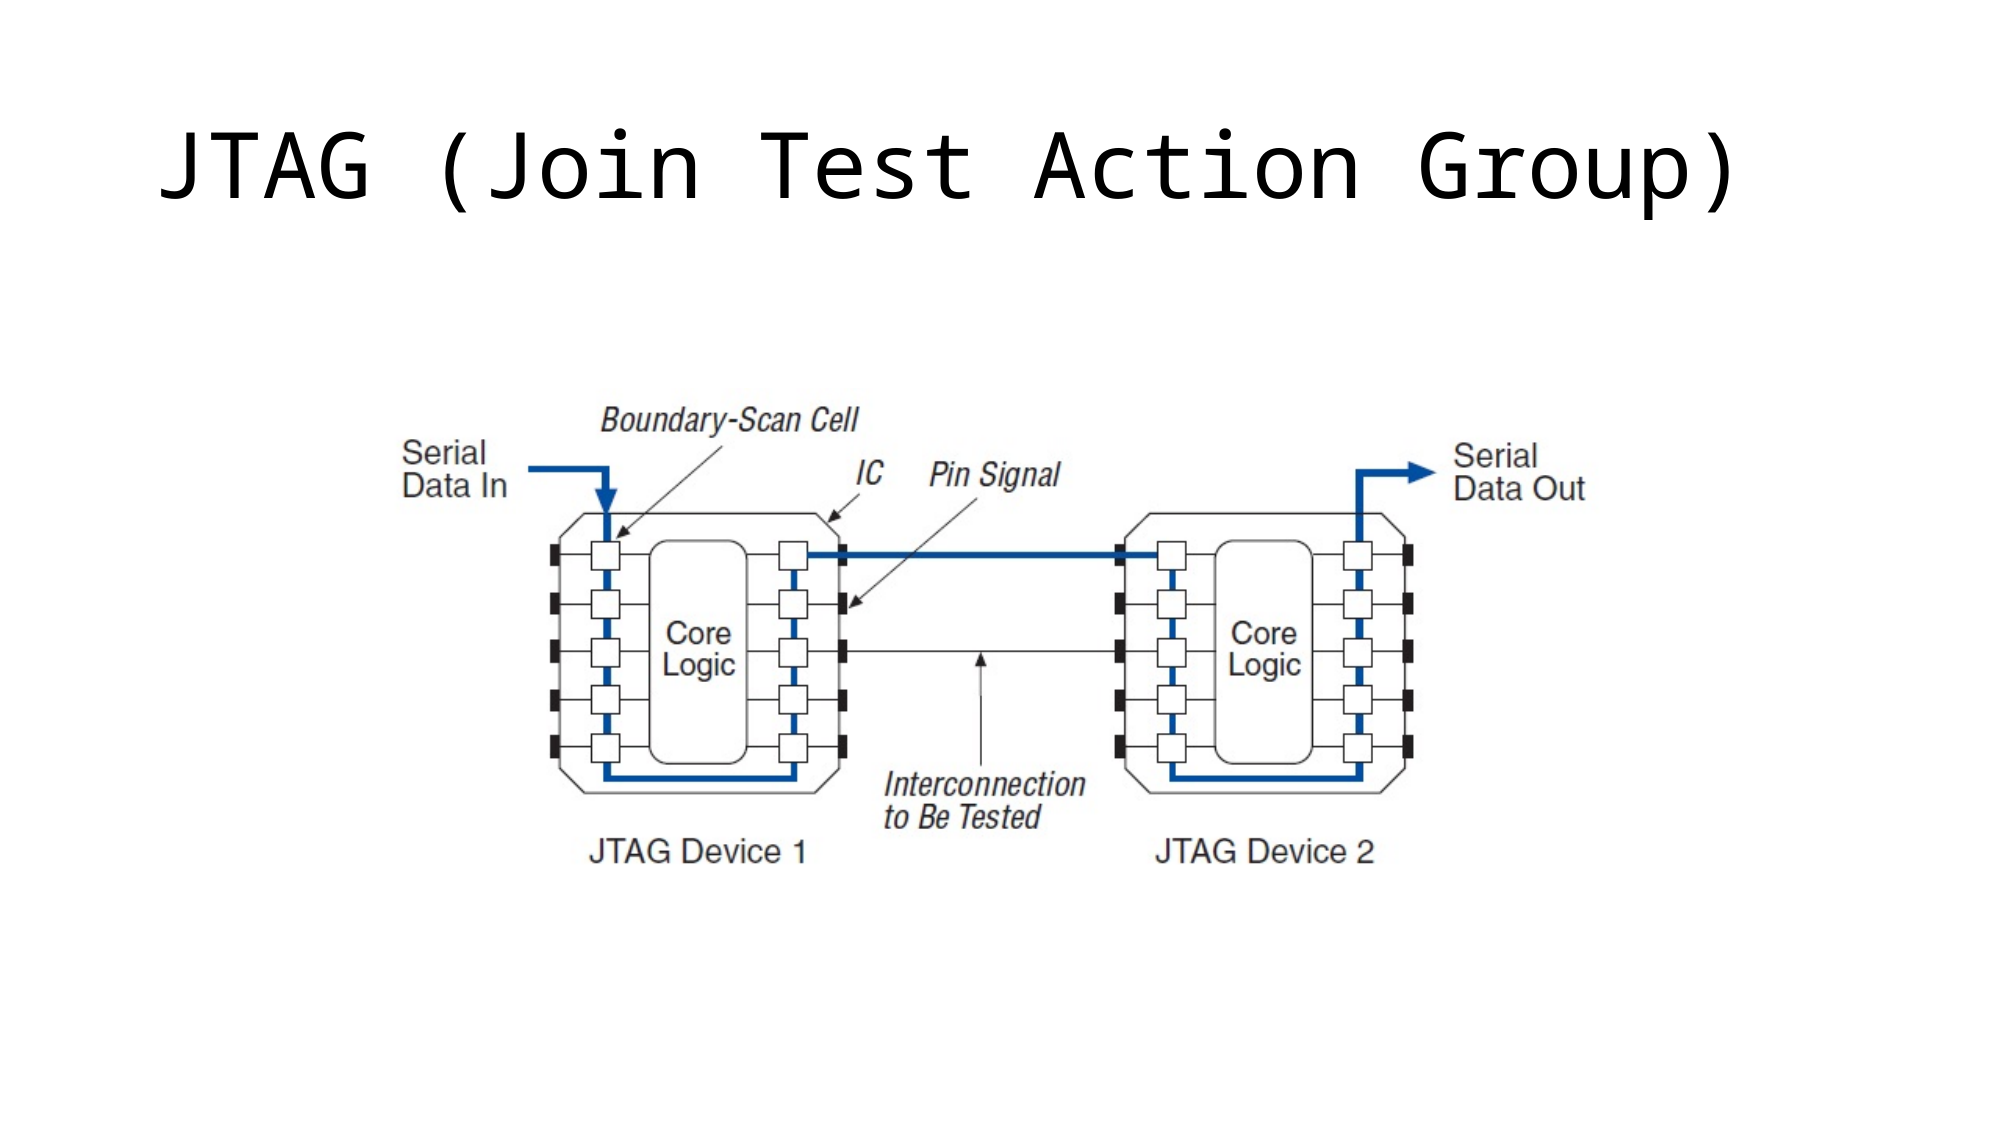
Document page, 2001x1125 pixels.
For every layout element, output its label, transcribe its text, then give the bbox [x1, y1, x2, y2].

picture [322, 388, 1678, 890]
title JTAG (Join Test Action Group) [137, 59, 2000, 278]
